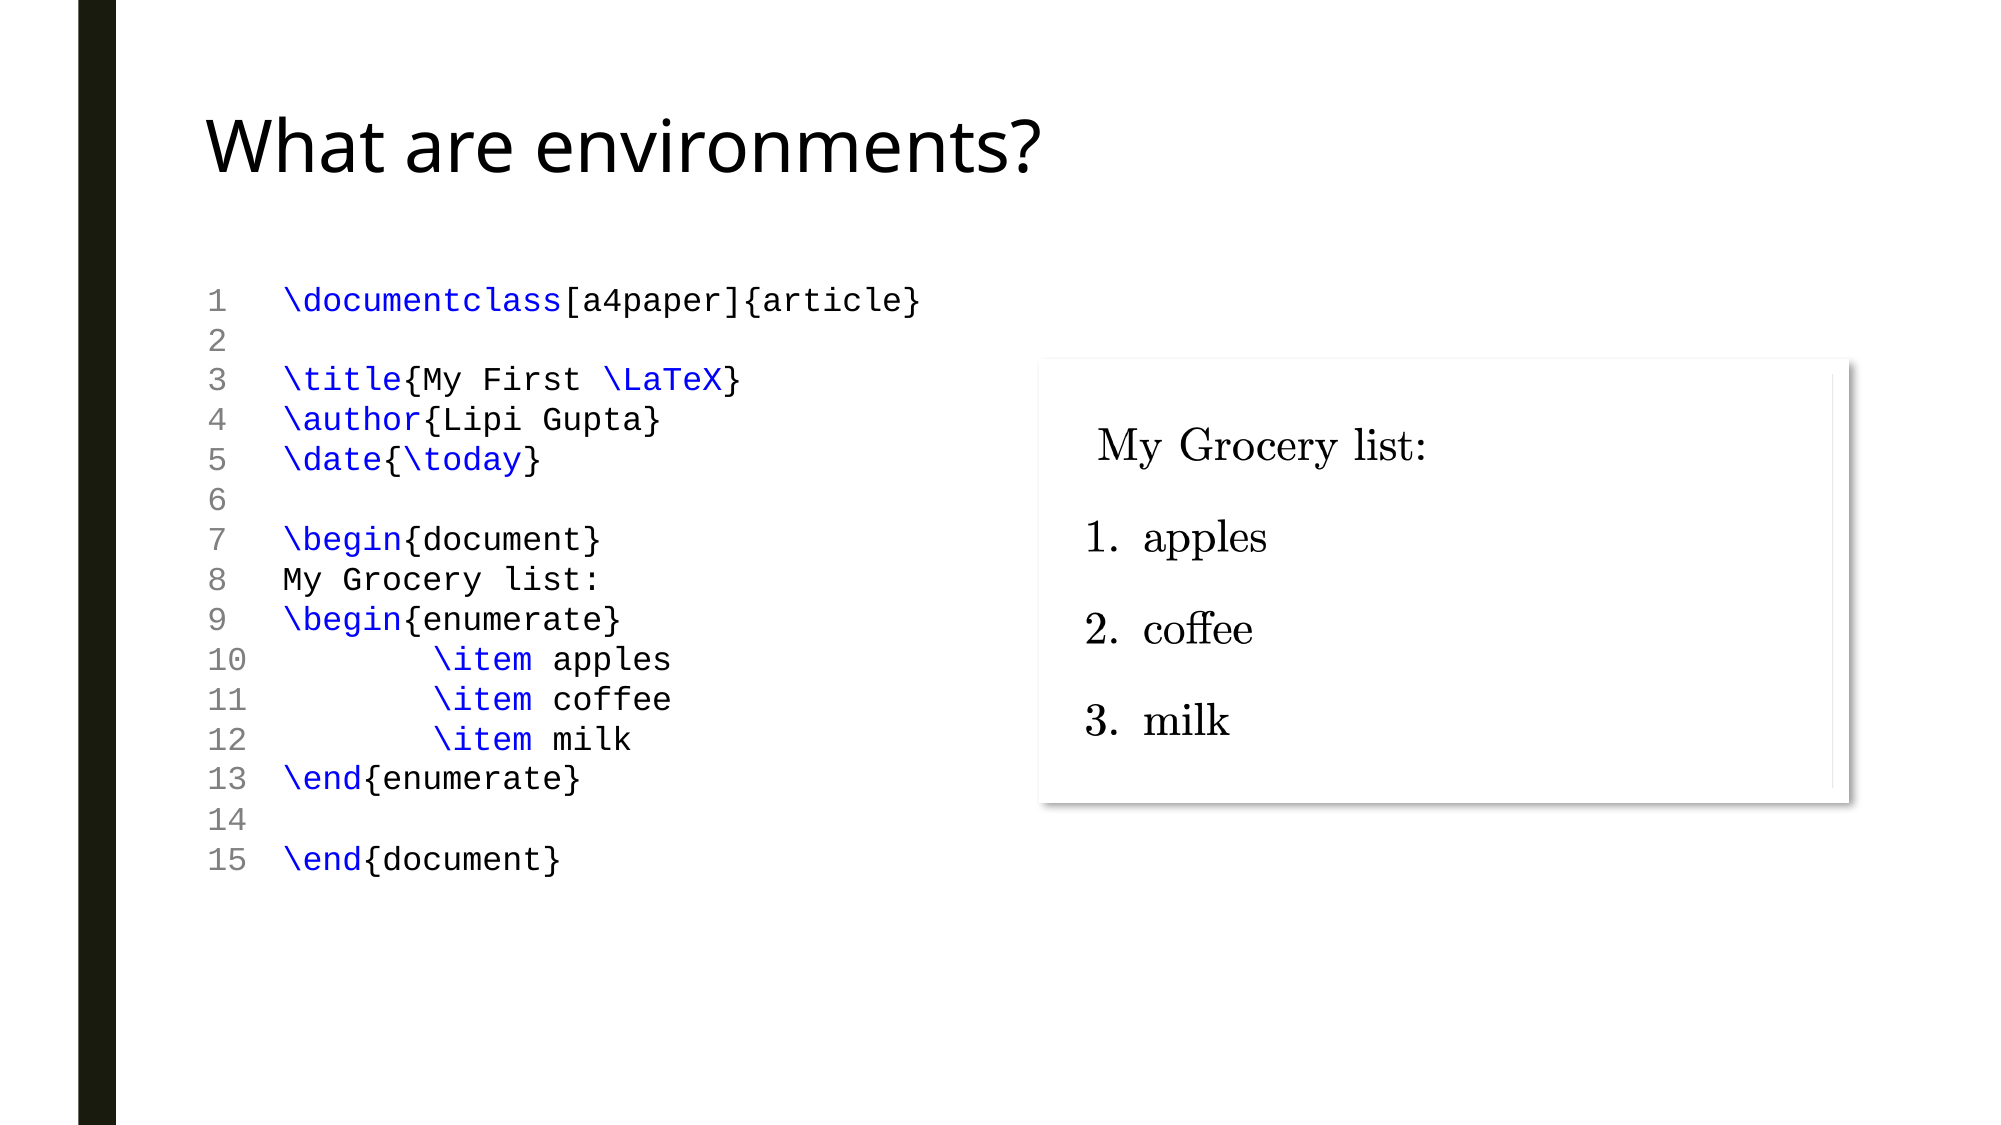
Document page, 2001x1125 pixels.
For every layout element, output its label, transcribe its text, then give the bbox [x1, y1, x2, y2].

text_box \documentclass[a4paper]{article} \title{My First \LaTeX} \author{Lipi Gupta} \date{\today} \begin{document} My Grocery list: \begin{enumerate} \item apples \item coffee \item milk \end{enumerate} \end{document} [267, 270, 1502, 884]
picture [1053, 373, 1834, 789]
text_box 1 2 3 4 5 6 7 8 9 10 11 12 13 14 15 [192, 270, 263, 884]
text_box What are environments? [165, 92, 1084, 195]
